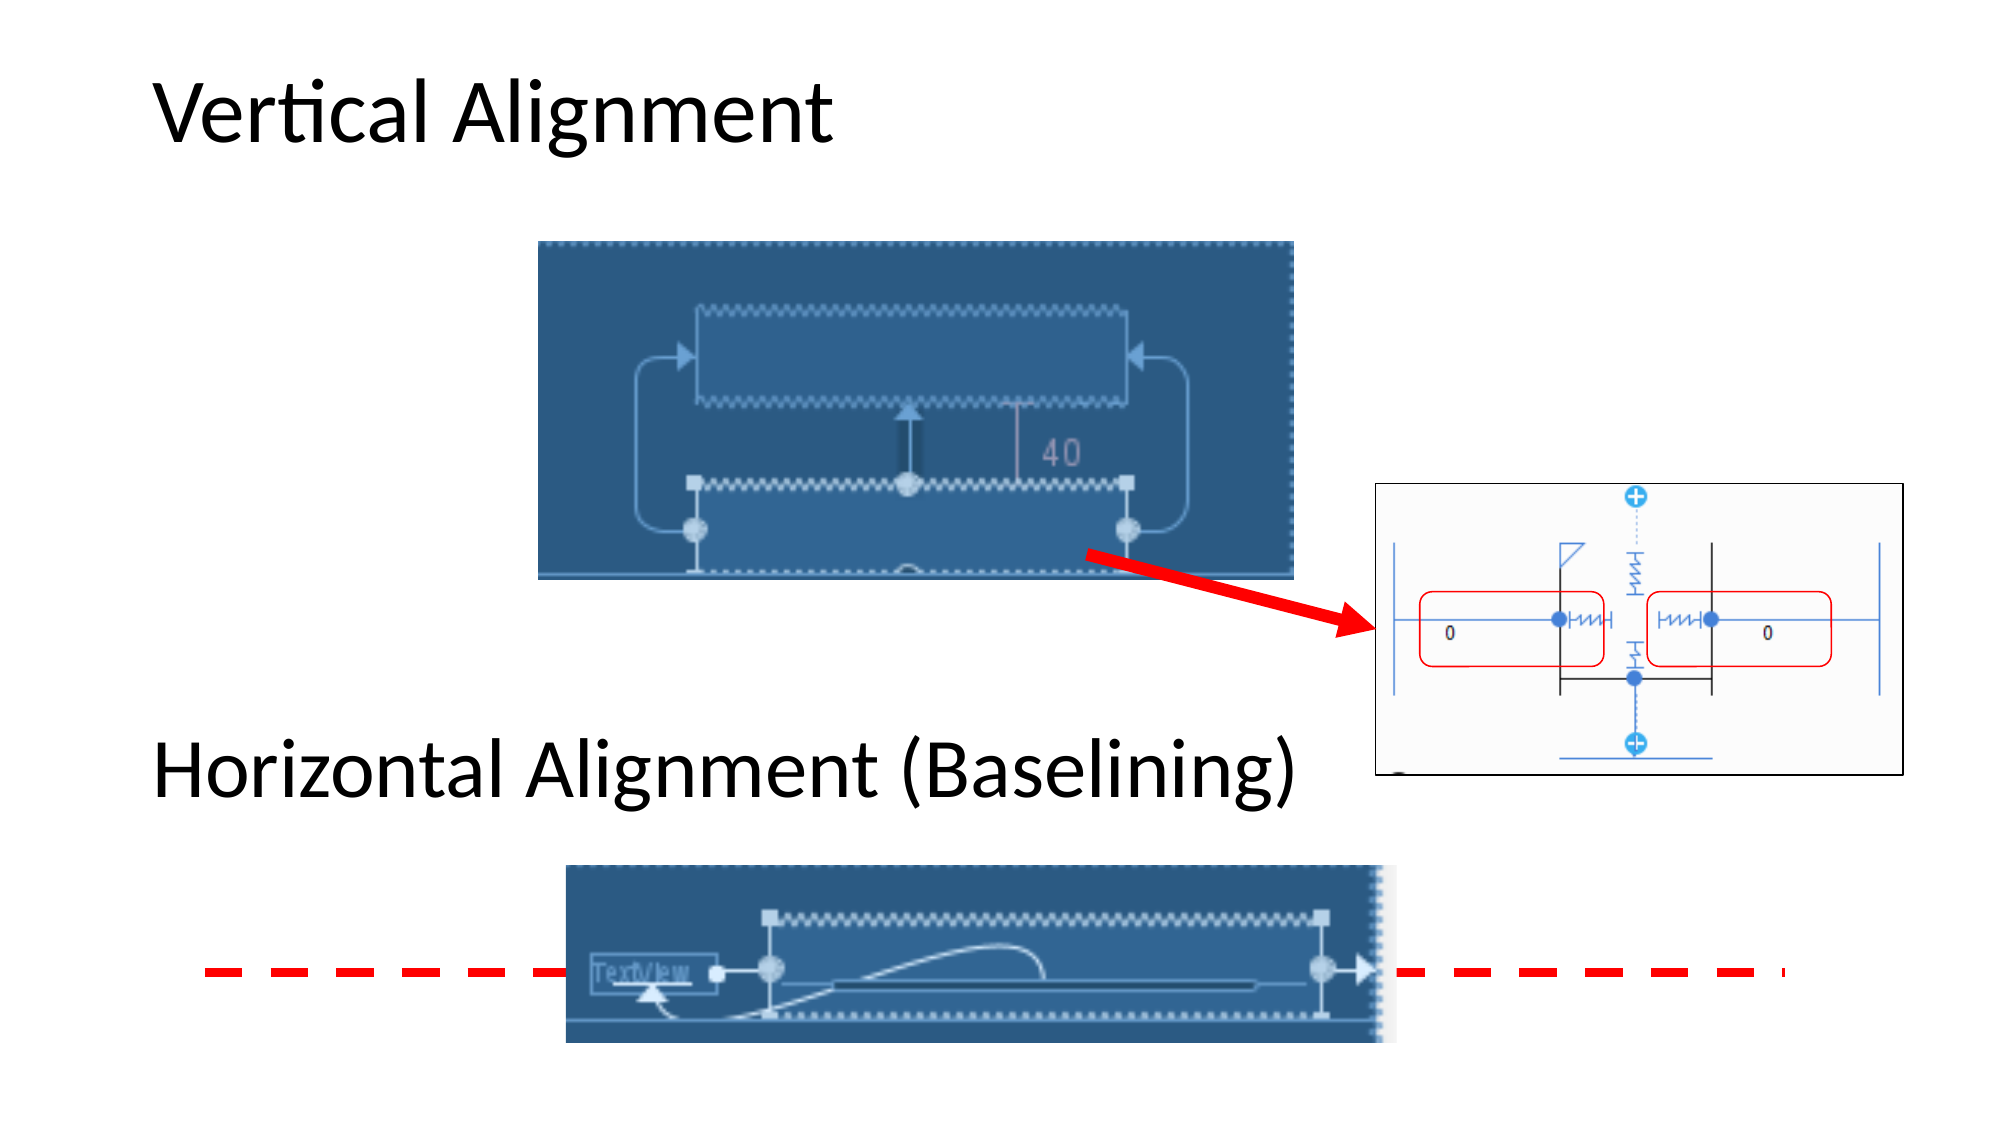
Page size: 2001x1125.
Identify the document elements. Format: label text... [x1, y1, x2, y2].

picture [538, 241, 1294, 580]
text_box Horizontal Alignment (Baselining) [137, 727, 1648, 825]
picture [565, 865, 1397, 1044]
picture [1376, 483, 1903, 775]
title Vertical Alignment [137, 37, 1755, 189]
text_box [1086, 554, 1377, 630]
